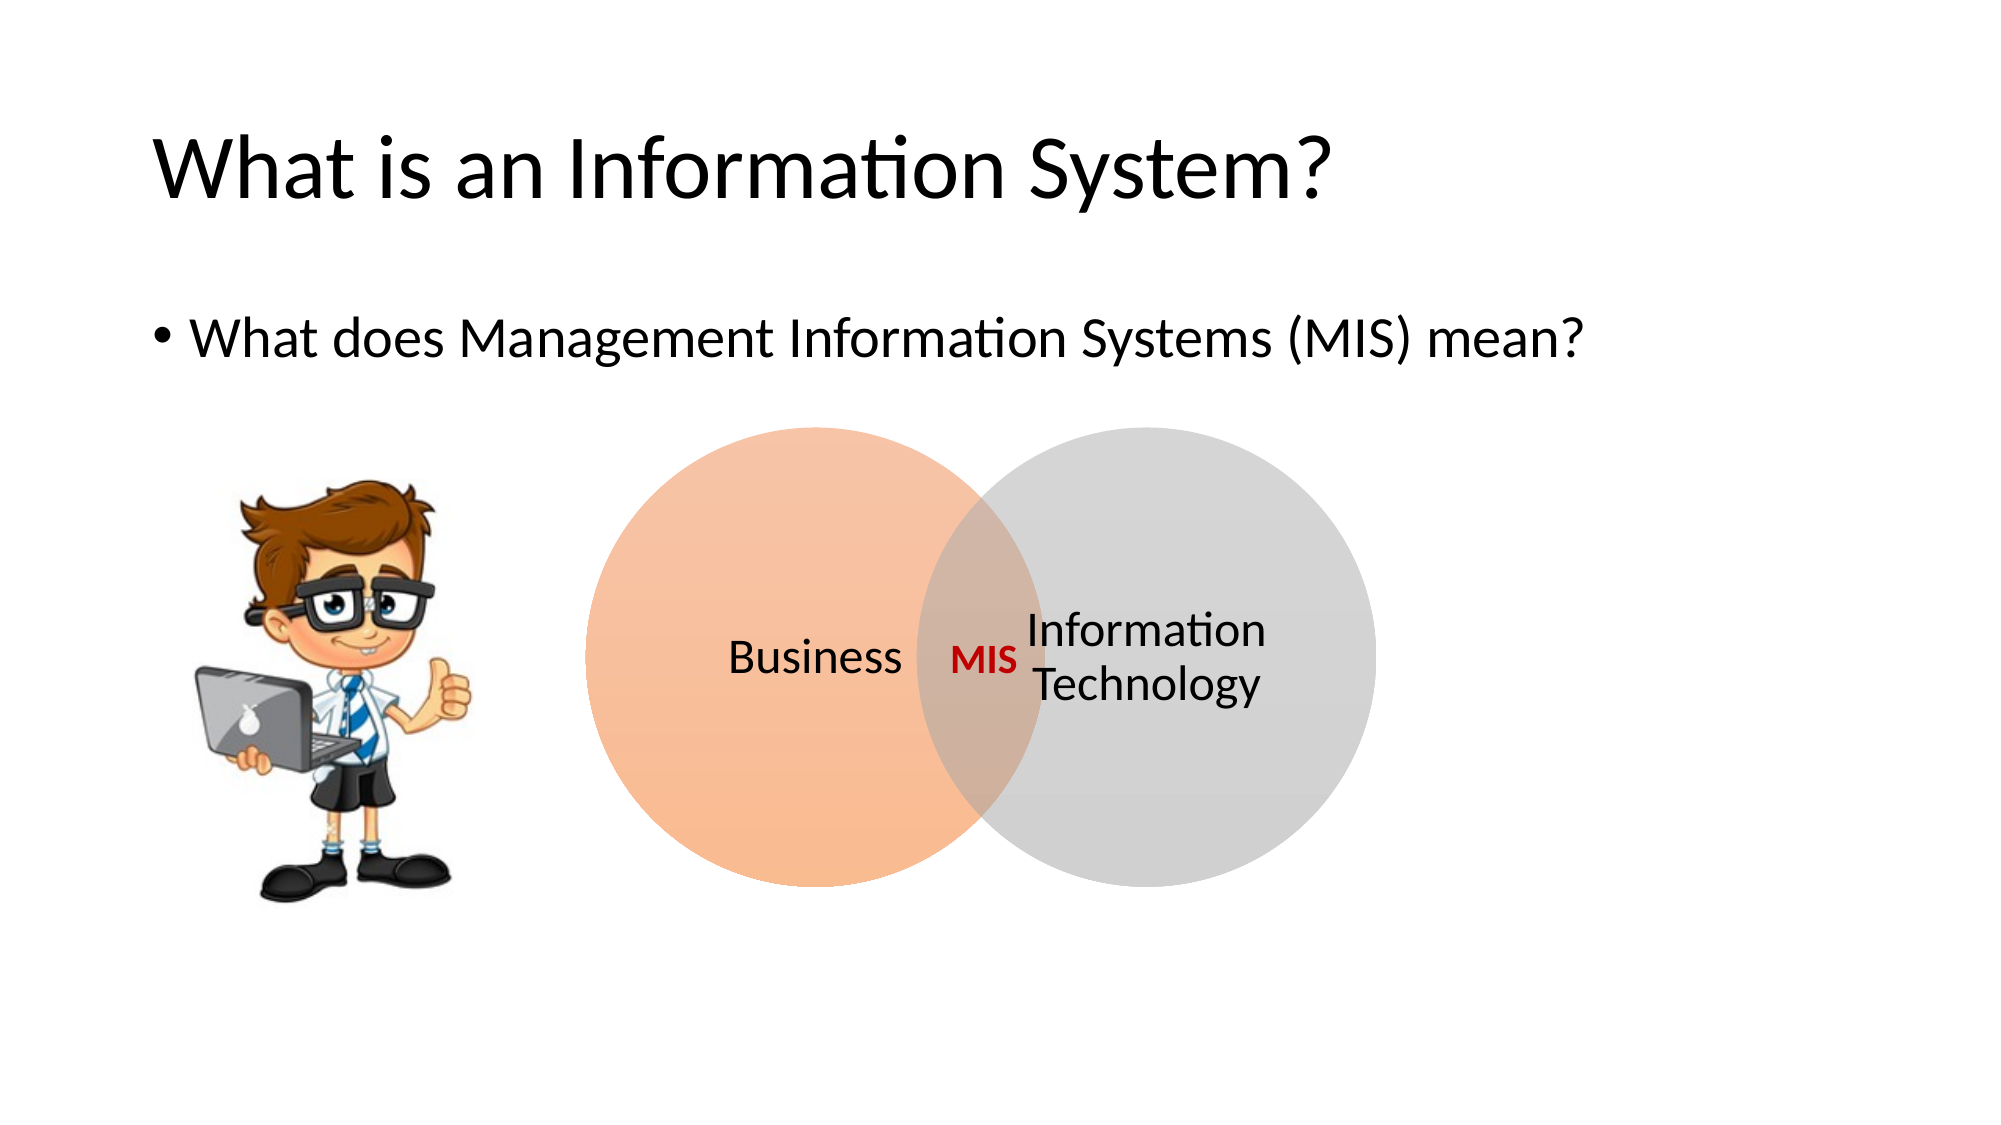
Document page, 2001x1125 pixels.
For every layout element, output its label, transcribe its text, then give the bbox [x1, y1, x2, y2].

title What is an Information System? [137, 59, 1863, 278]
list What does Management Information Systems (MIS) mean? [137, 299, 1863, 1014]
picture [186, 470, 490, 909]
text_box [475, 426, 1487, 888]
